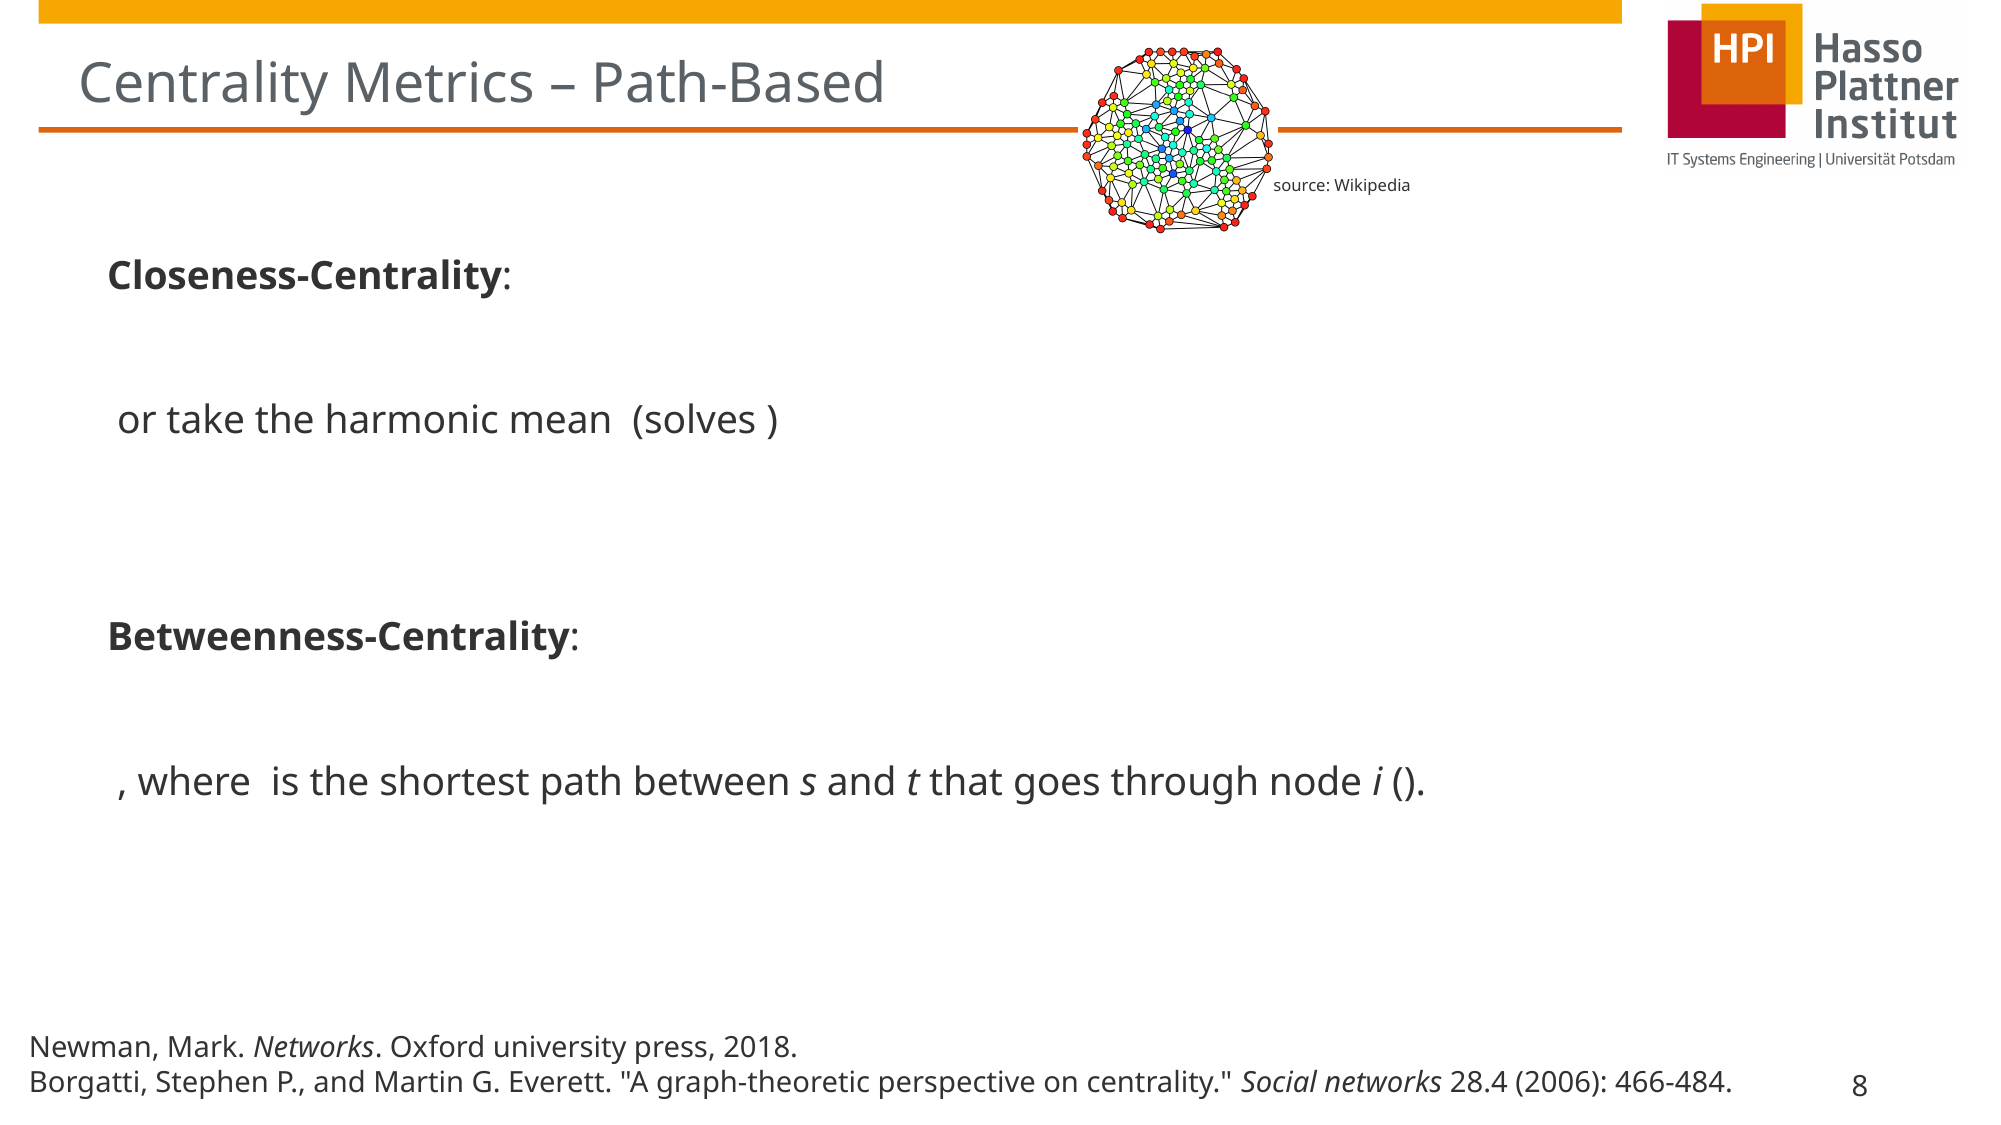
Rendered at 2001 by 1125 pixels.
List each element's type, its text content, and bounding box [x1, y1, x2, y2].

picture [1081, 46, 1274, 239]
picture [1664, 0, 1965, 170]
text_box source: Wikipedia [1278, 174, 1437, 218]
title Centrality Metrics – Path-Based [78, 23, 1583, 115]
text_box Newman, Mark. Networks. Oxford university press, 2018. Borgatti, Stephen P., and Martin G. Everett. "A graph-theoretic perspective on centrality." Social networks 28.4 (2006): 466-484. [14, 1021, 1975, 1106]
